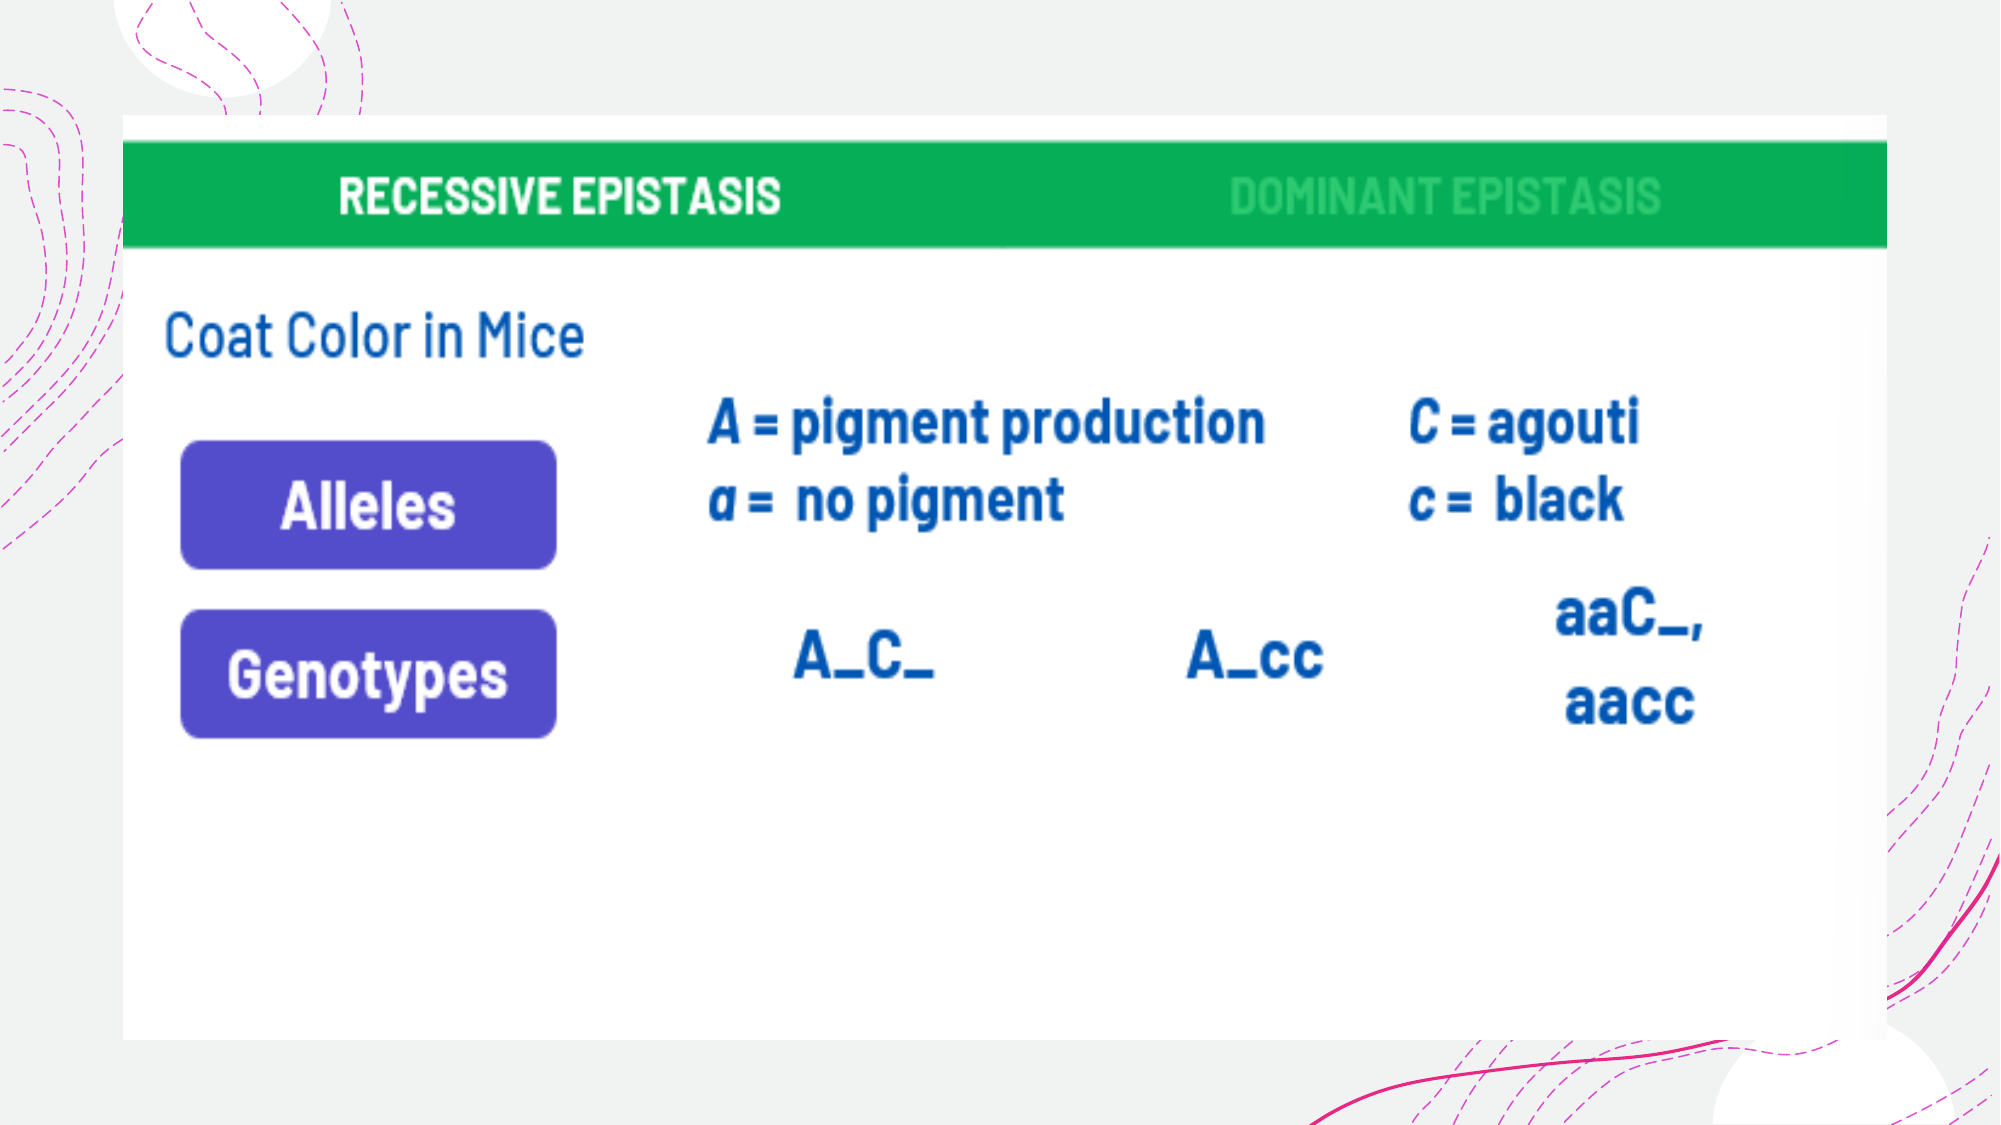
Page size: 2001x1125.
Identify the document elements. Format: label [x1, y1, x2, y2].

picture [122, 115, 1887, 1040]
